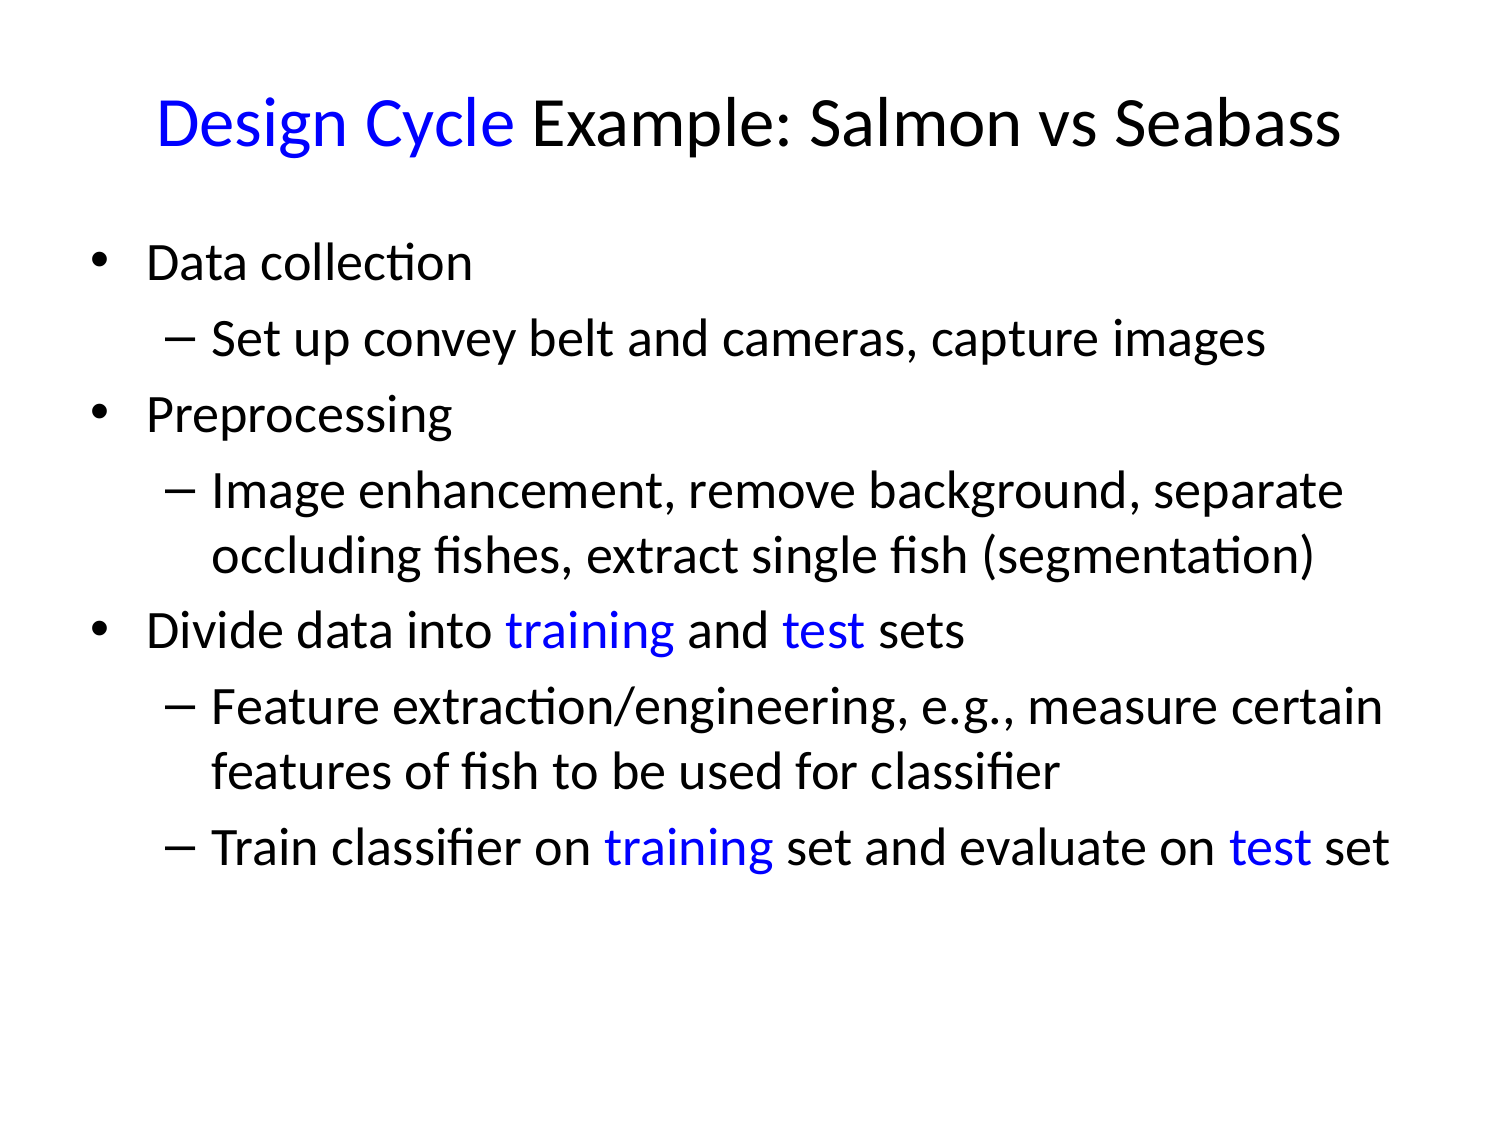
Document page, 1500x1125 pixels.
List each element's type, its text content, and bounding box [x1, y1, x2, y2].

list Data collection Set up convey belt and cameras, capture images Preprocessing Image enhancement, remove background, separate occluding fishes, extract single fish (segmentation) Divide data into training and test sets Feature extraction/engineering, e.g., measure certain features of fish to be used for classifier Train classifier on training set and evaluate on test set [75, 219, 1425, 1050]
title Design Cycle Example: Salmon vs Seabass [75, 24, 1425, 213]
